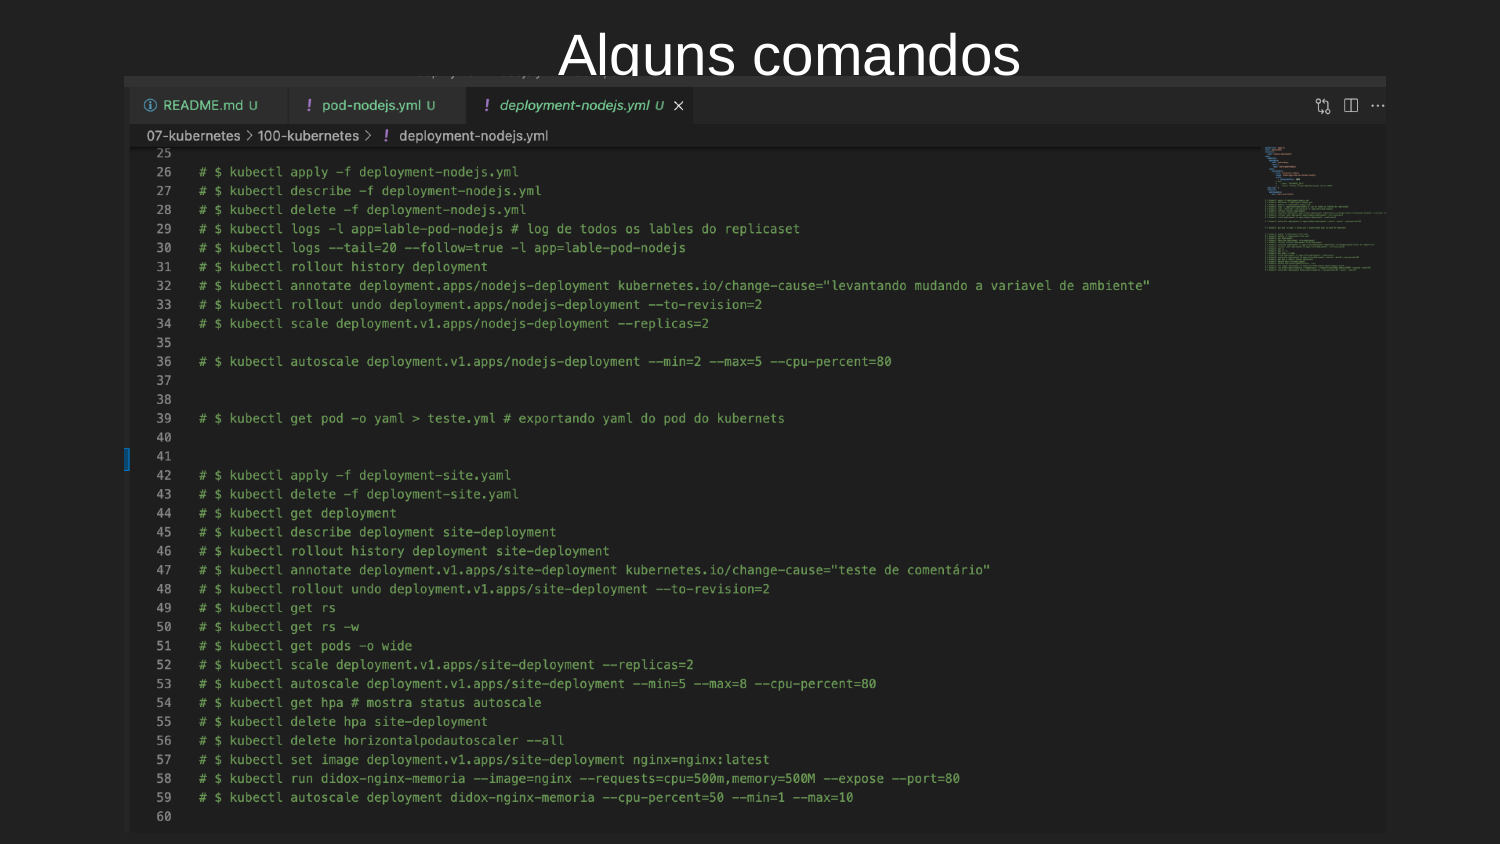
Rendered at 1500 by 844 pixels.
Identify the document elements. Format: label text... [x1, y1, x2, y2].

picture [124, 76, 1386, 834]
title Alguns comandos [212, 2, 1368, 74]
